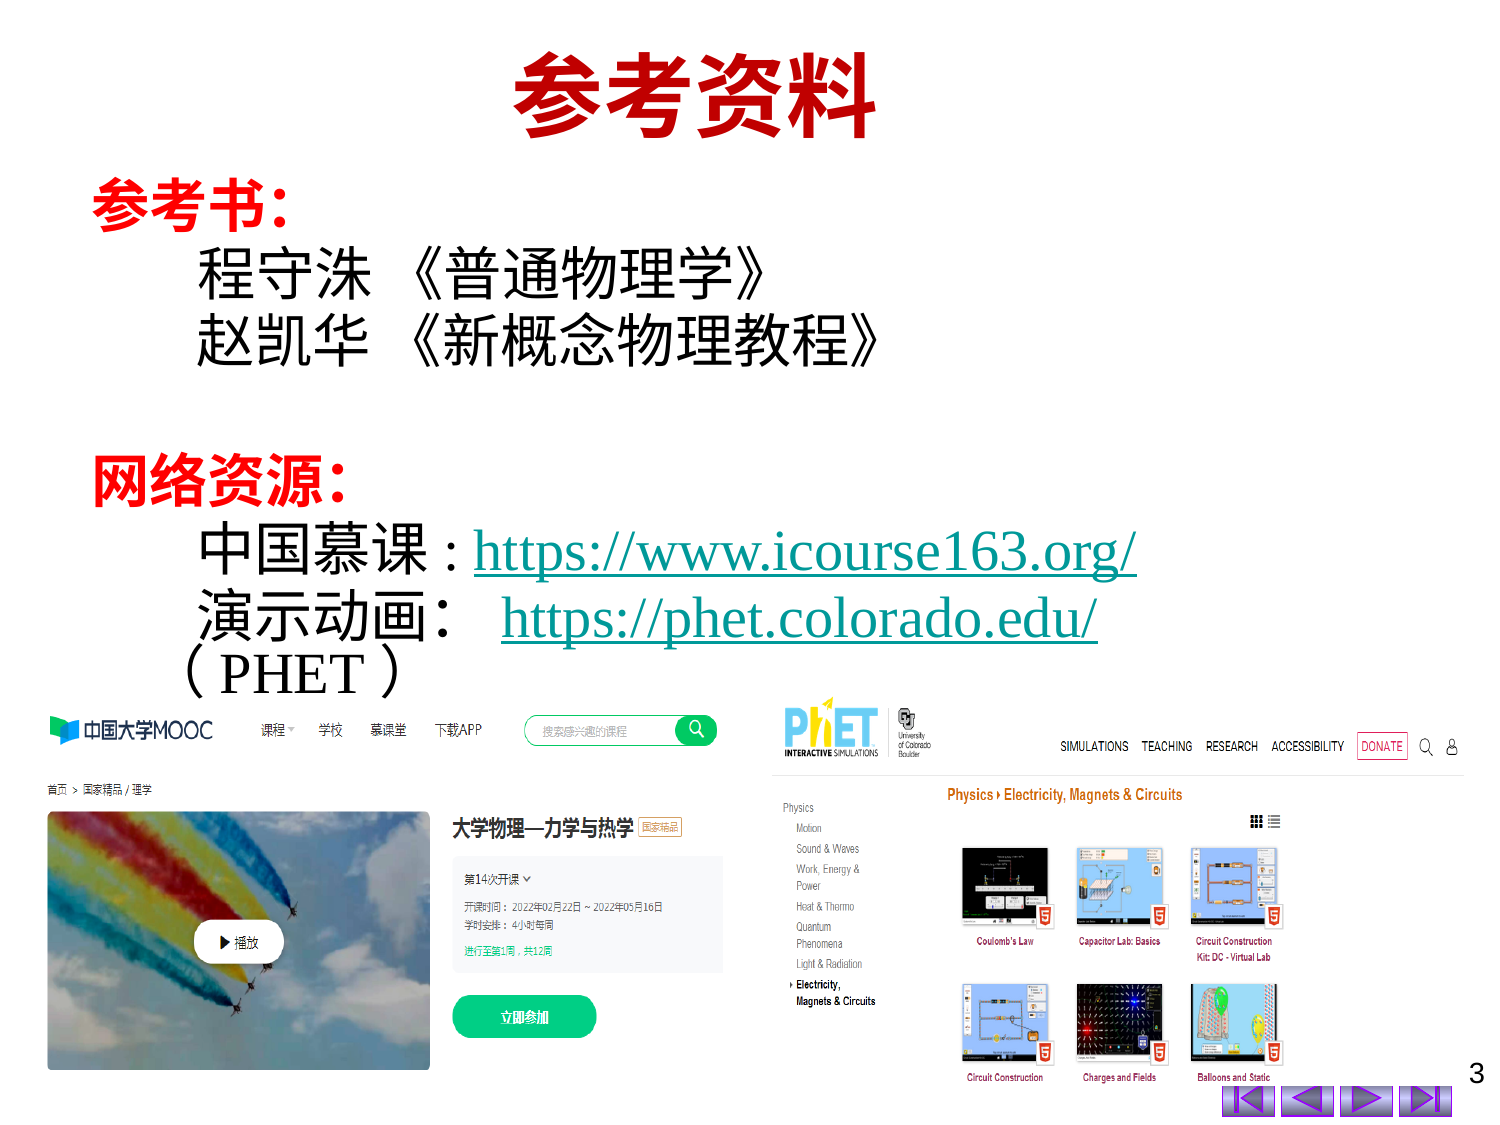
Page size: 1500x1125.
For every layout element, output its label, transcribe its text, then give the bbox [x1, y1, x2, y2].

list 参考书： 程守洙 《普通物理学》 赵凯华 《新概念物理教程》 网络资源： 中国慕课: https://www.icourse163.org/ 演示动画：https://phet.colorado.edu/ （PHET） [75, 160, 1427, 904]
picture [41, 709, 724, 1070]
text_box [1149, 1046, 1500, 1125]
title 参考资料 [19, 0, 1371, 188]
picture [771, 694, 1464, 1086]
